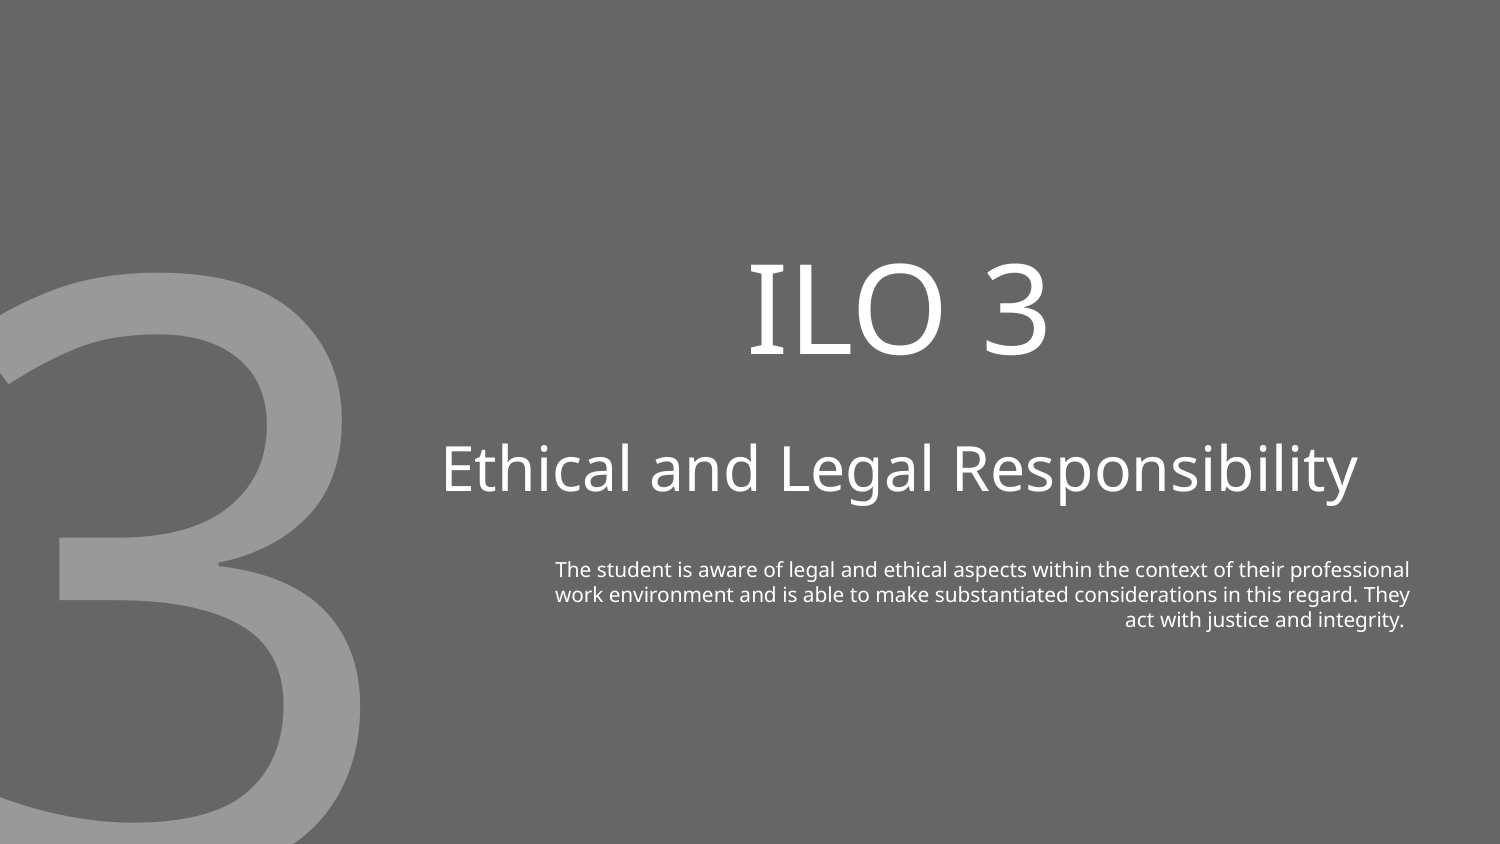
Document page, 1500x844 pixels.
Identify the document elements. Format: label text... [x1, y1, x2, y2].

title ILO 3 [486, 181, 1425, 410]
subtitle The student is aware of legal and ethical aspects within the context of their professional work environment and is able to make substantiated considerations in this regard. They act with justice and integrity. [525, 550, 1425, 663]
text_box 3 [0, 122, 486, 844]
subtitle Ethical and Legal Responsibility [486, 410, 1425, 524]
